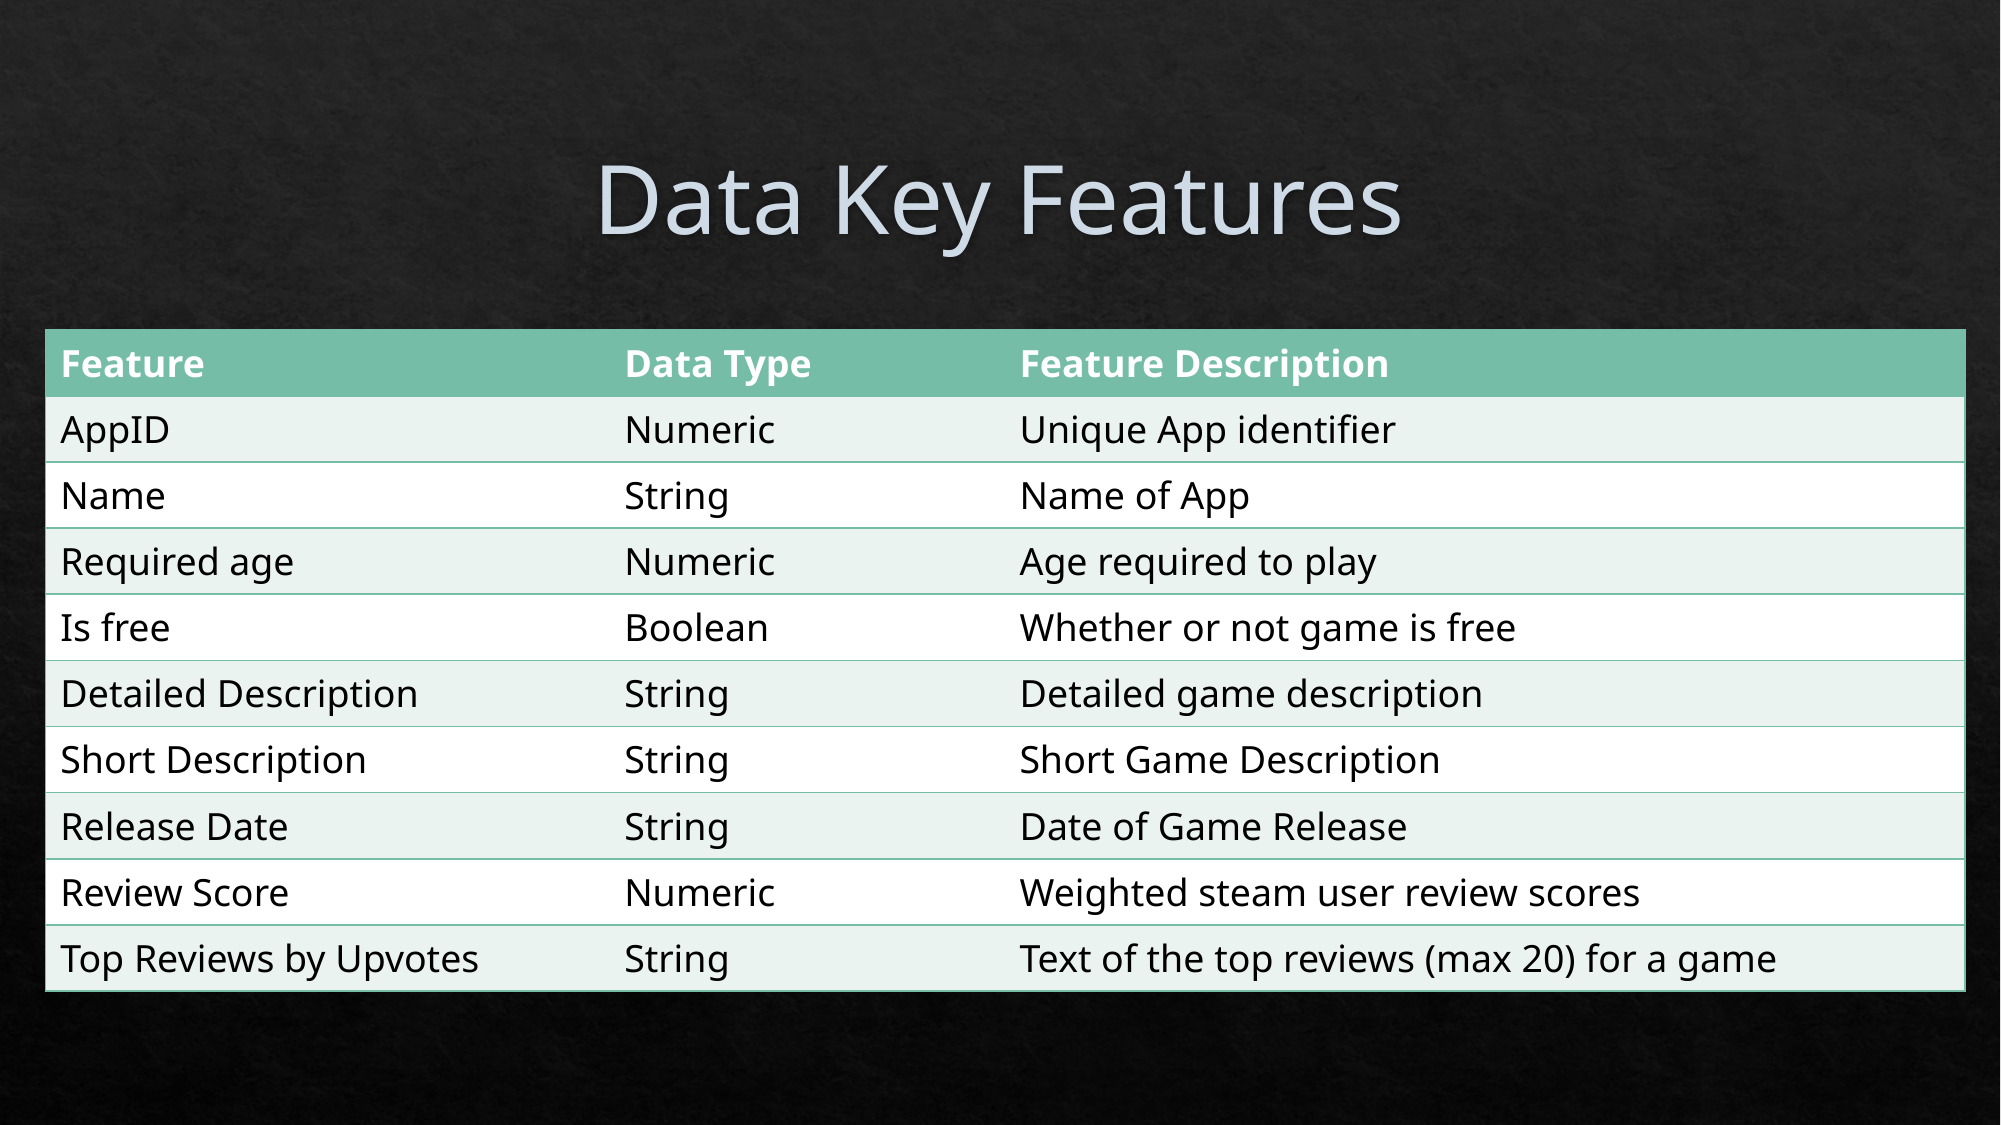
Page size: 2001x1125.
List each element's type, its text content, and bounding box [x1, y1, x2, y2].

table_cell String [609, 926, 1005, 990]
table_cell Whether or not game is free [1005, 595, 1964, 660]
table_cell Detailed game description [1005, 661, 1964, 726]
table_cell AppID [46, 397, 609, 461]
table_cell Name of App [1005, 463, 1964, 527]
table_header Feature [46, 331, 609, 395]
table_cell Is free [46, 595, 609, 660]
table_cell String [609, 727, 1005, 792]
table_cell Boolean [609, 595, 1005, 660]
table_header Feature Description [1005, 331, 1964, 395]
table_cell Required age [46, 529, 609, 593]
table_cell Numeric [609, 529, 1005, 593]
table_cell Numeric [609, 860, 1005, 924]
table_cell Detailed Description [46, 661, 609, 726]
table_cell Text of the top reviews (max 20) for a game [1005, 926, 1964, 990]
table_cell Review Score [46, 860, 609, 924]
table_cell Weighted steam user review scores [1005, 860, 1964, 924]
table_cell Unique App identifier [1005, 397, 1964, 461]
table_cell Release Date [46, 793, 609, 858]
table_cell Date of Game Release [1005, 793, 1964, 858]
table_cell Name [46, 463, 609, 527]
table_cell String [609, 793, 1005, 858]
table_cell Top Reviews by Upvotes [46, 926, 609, 990]
table_cell String [609, 661, 1005, 726]
table_header Data Type [609, 331, 1005, 395]
title Data Key Features [149, 99, 1849, 307]
table_cell Short Game Description [1005, 727, 1964, 792]
table_cell Numeric [609, 397, 1005, 461]
table_cell Age required to play [1005, 529, 1964, 593]
table_cell Short Description [46, 727, 609, 792]
table_cell String [609, 463, 1005, 527]
